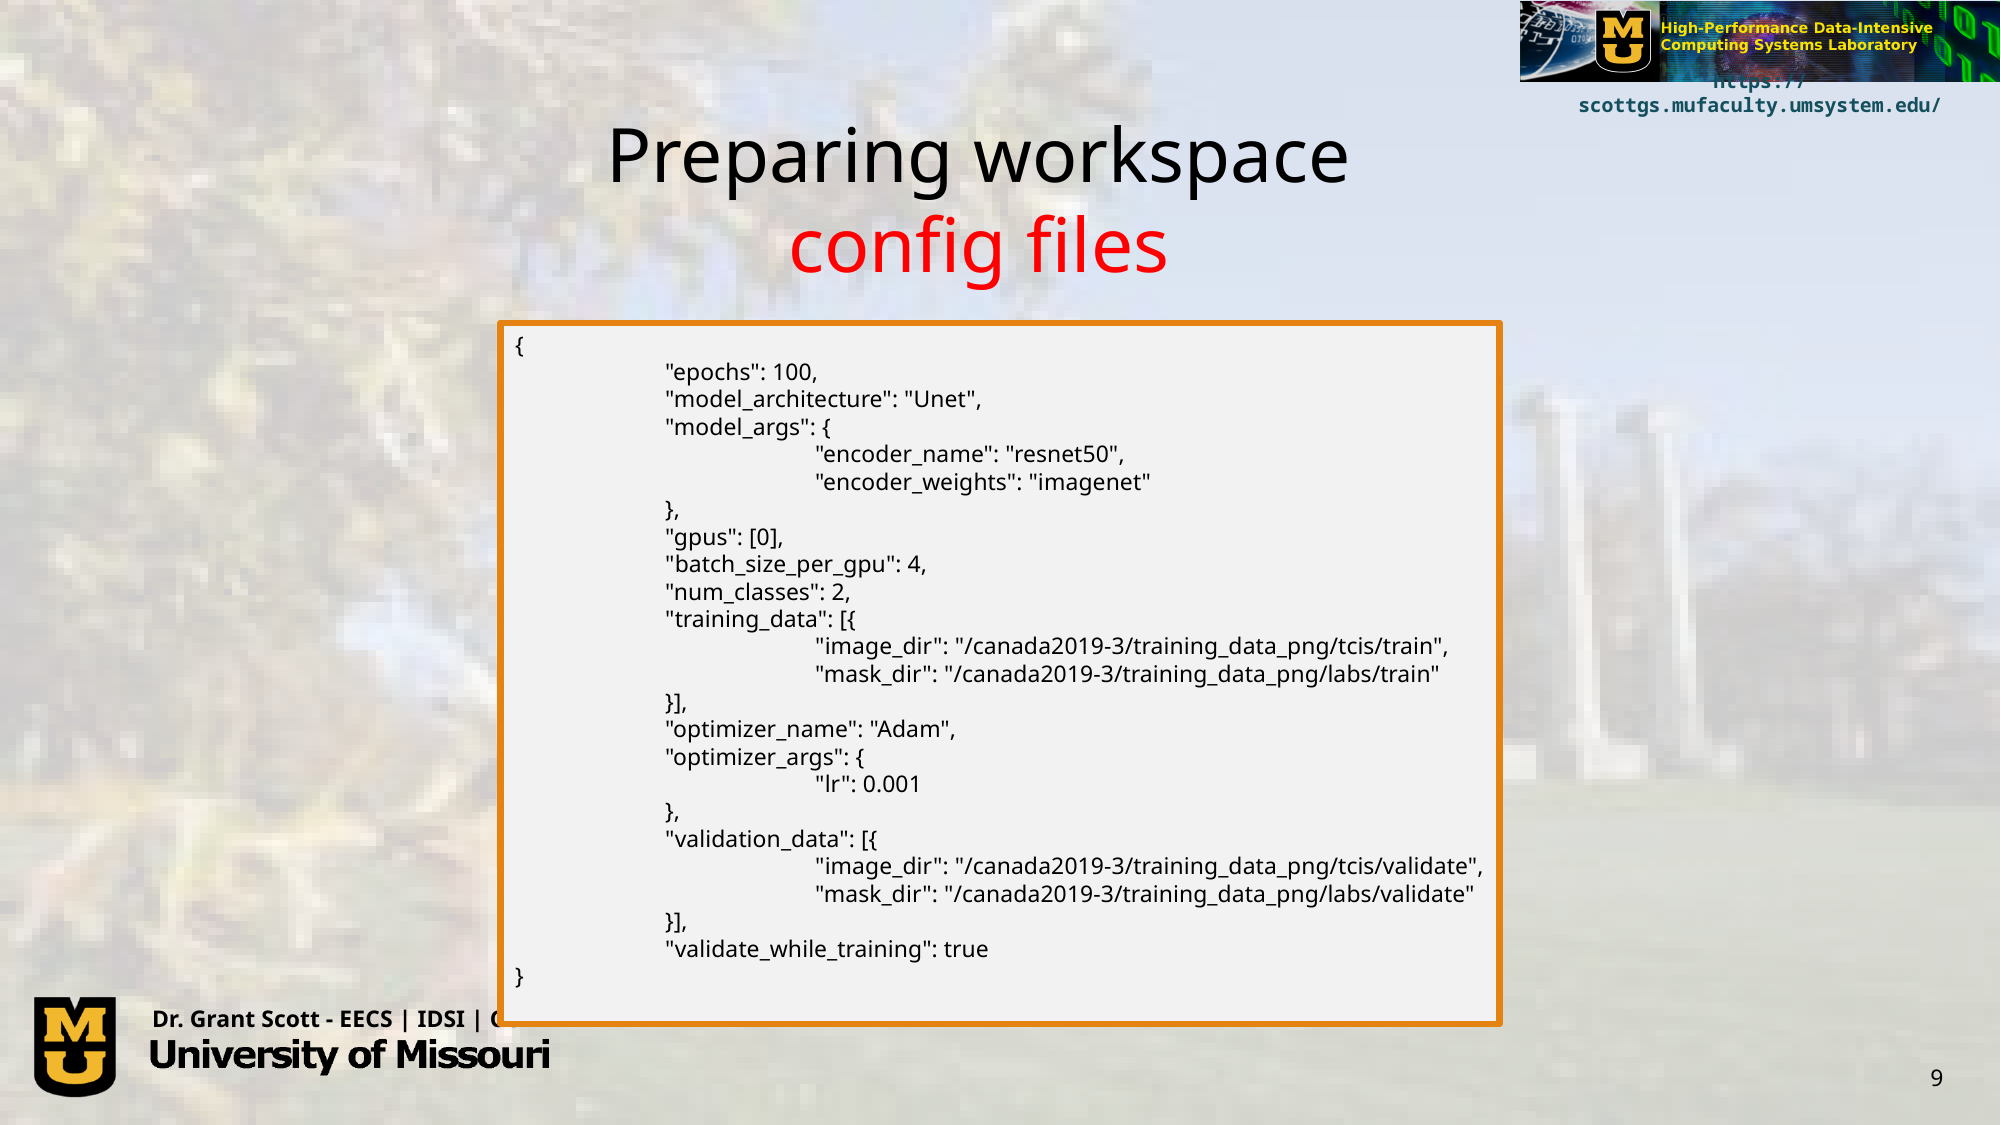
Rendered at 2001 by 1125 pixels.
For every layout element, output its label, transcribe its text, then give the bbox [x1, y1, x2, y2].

picture [6, 971, 579, 1121]
slide_number 9 [1846, 1049, 1959, 1110]
picture [1977, 73, 2000, 82]
footer Dr. Grant Scott - EECS | IDSI | CGI [137, 991, 562, 1050]
picture [1520, 1, 2000, 82]
text_box { "epochs": 100, "model_architecture": "Unet", "model_args": { "encoder_name": "resnet50", "encoder_weights": "imagenet" }, "gpus": [0], "batch_size_per_gpu": 4, "num_classes": 2, "training_data": [{ "image_dir": "/canada2019-3/training_data_png/tcis/train", "mask_dir": "/canada2019-3/training_data_png/labs/train" }], "optimizer_name": "Adam", "optimizer_args": { "lr": 0.001 }, "validation_data": [{ "image_dir": "/canada2019-3/training_data_png/tcis/validate", "mask_dir": "/canada2019-3/training_data_png/labs/validate" }], "validate_while_training": true } [500, 322, 1500, 1024]
title Preparing workspace config files [111, 99, 1847, 317]
